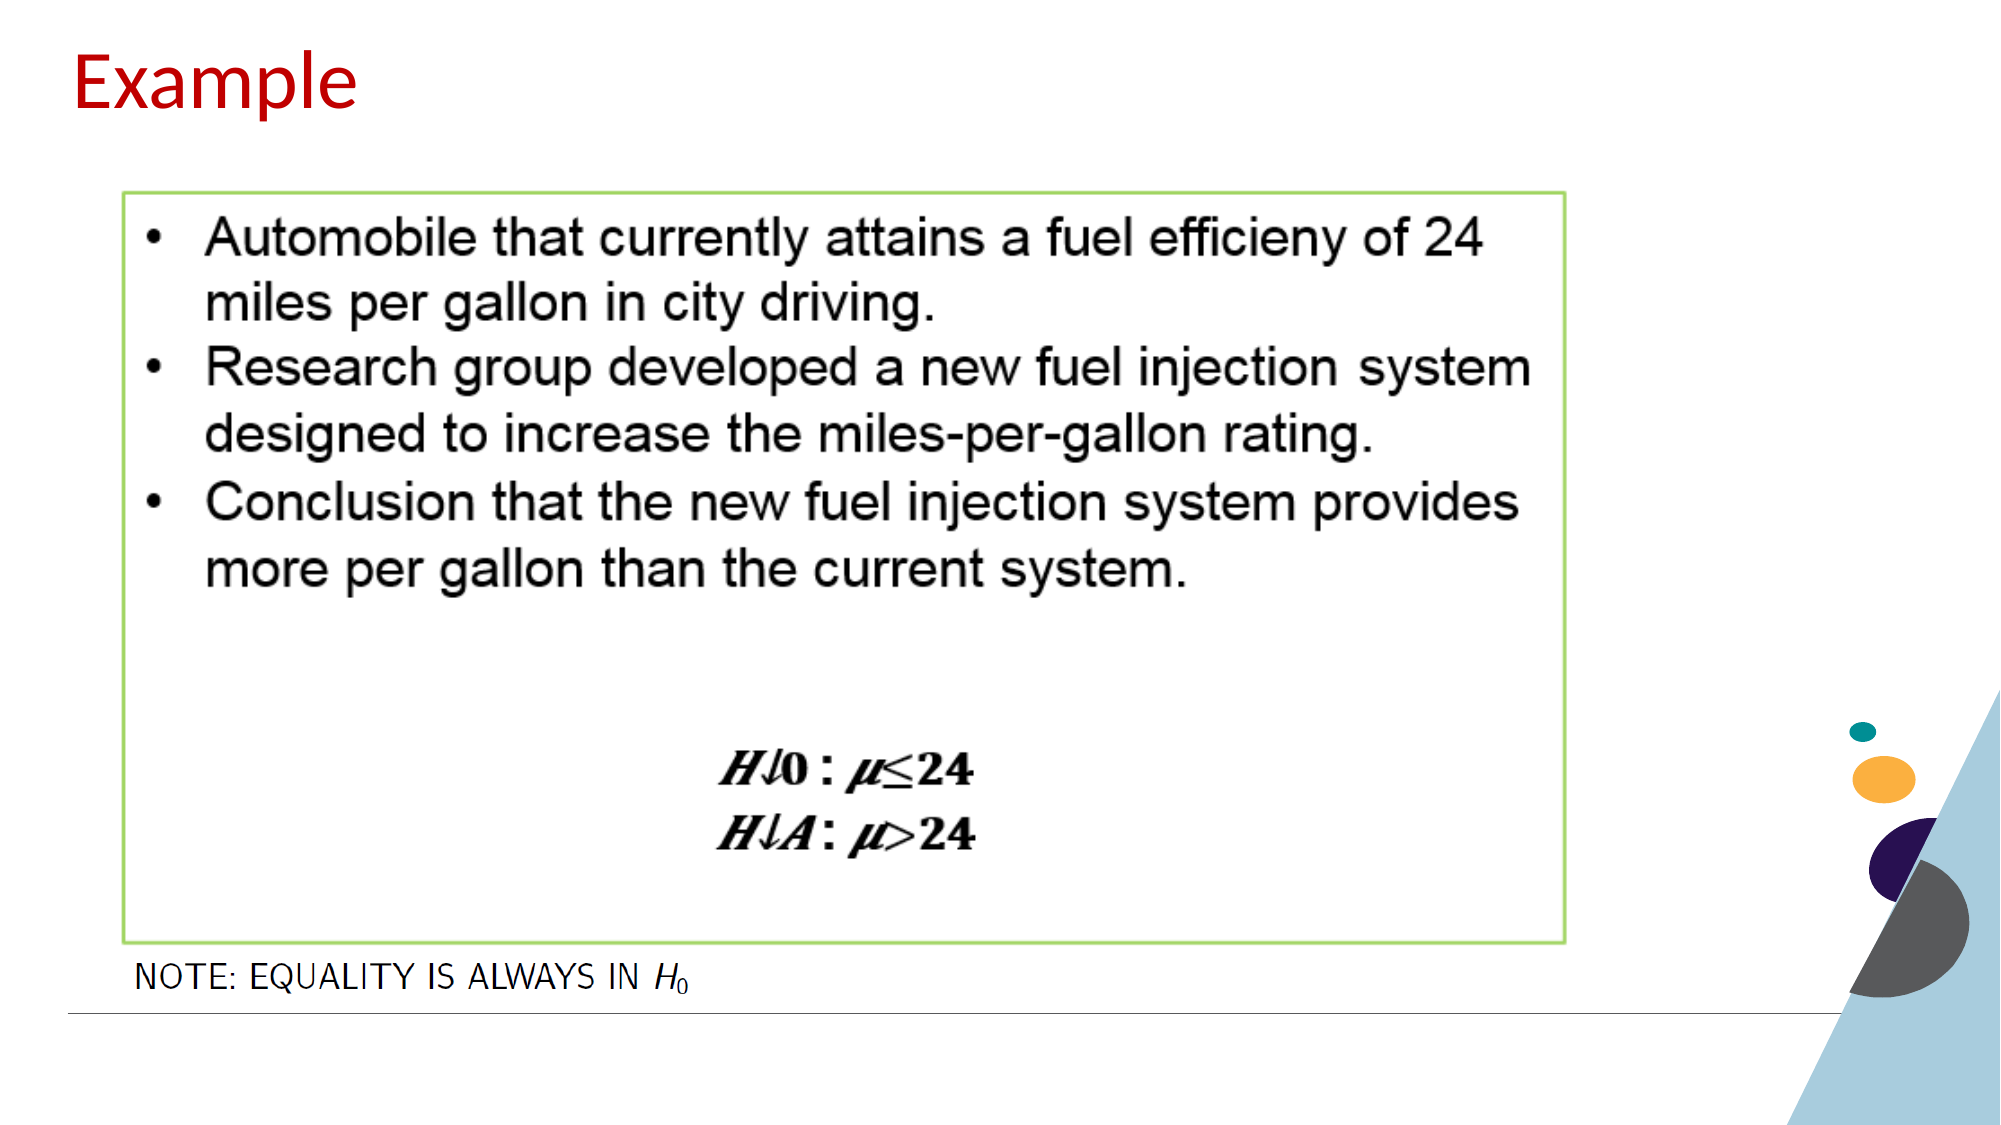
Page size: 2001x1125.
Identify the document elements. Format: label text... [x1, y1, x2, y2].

picture [97, 168, 1595, 1011]
text_box Example [58, 36, 374, 132]
